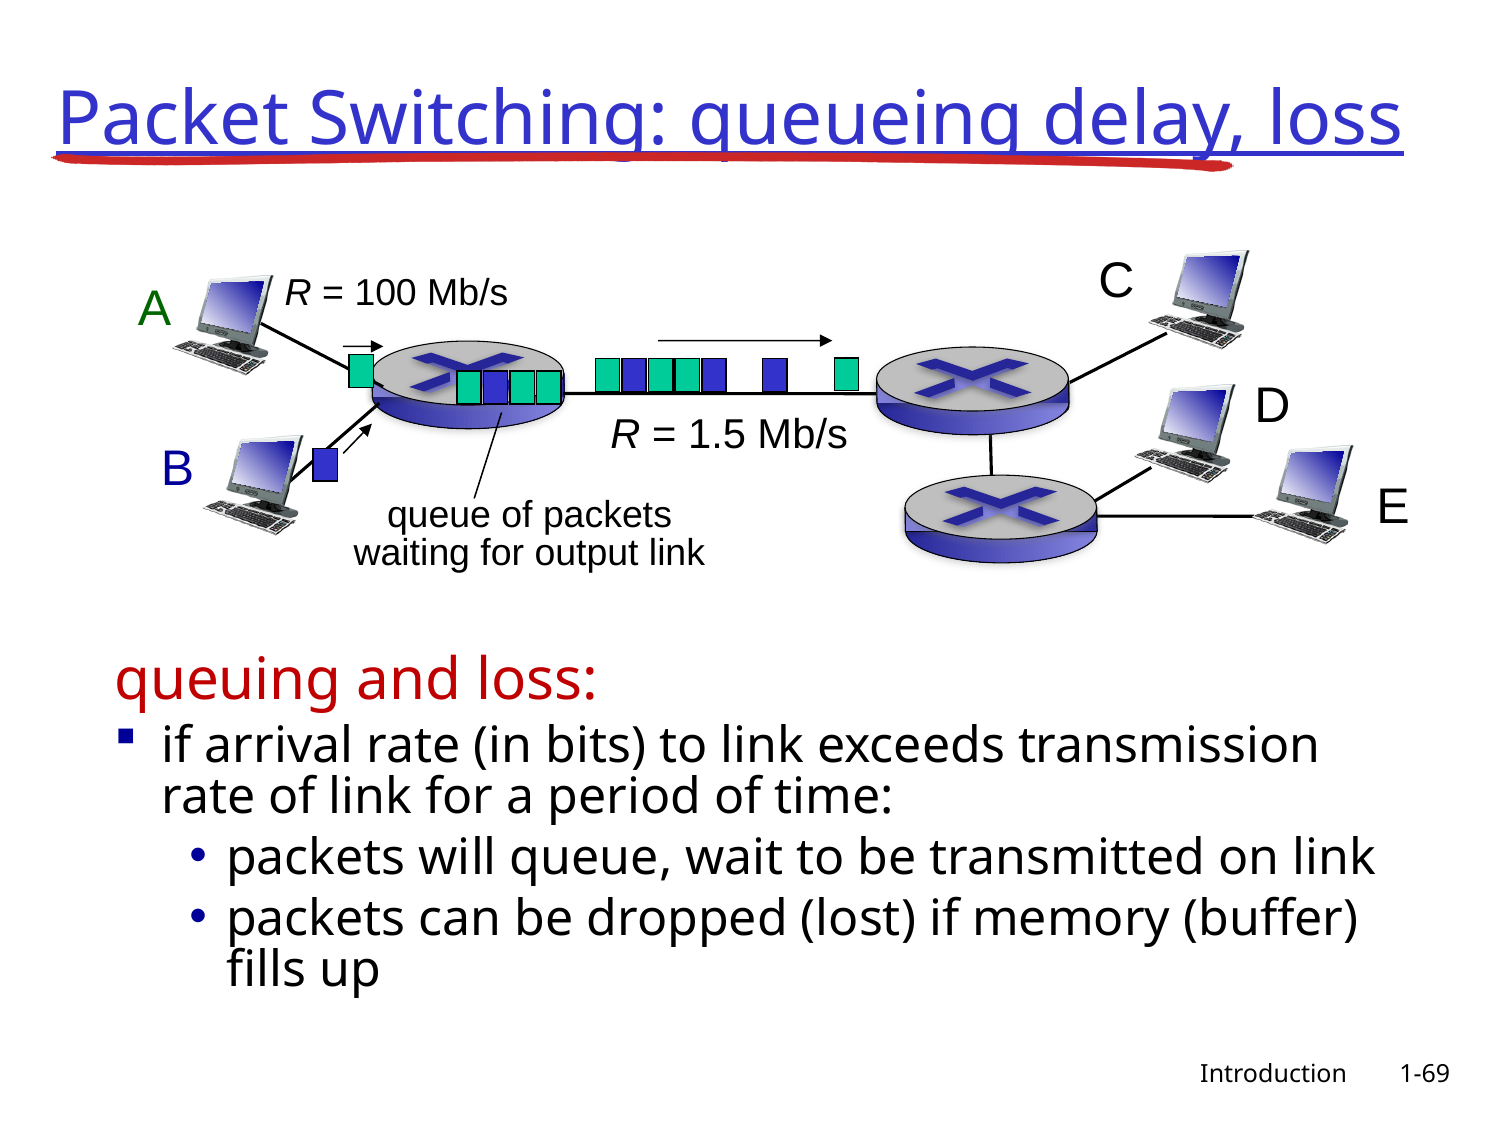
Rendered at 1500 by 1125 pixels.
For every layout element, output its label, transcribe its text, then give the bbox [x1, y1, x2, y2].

text_box [762, 358, 787, 392]
picture [46, 147, 1247, 177]
slide_number 1-69 [1362, 1049, 1466, 1125]
text_box [834, 357, 859, 391]
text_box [177, 430, 307, 543]
text_box R = 100 Mb/s [269, 260, 524, 320]
text_box [701, 358, 726, 392]
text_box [1122, 244, 1252, 357]
text_box B [146, 427, 209, 503]
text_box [876, 346, 1070, 436]
text_box [313, 448, 338, 482]
text_box queuing and loss: if arrival rate (in bits) to link exceeds transmission rate of link for a period of time: packets will queue, wait to be transmitted on link packets can be dropped (lost) if memory (buffer) fills up [99, 644, 1434, 978]
text_box E [1361, 465, 1425, 541]
text_box [595, 358, 620, 392]
text_box [675, 358, 700, 392]
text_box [1227, 440, 1356, 553]
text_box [371, 340, 565, 430]
text_box [343, 425, 369, 454]
text_box [622, 358, 647, 392]
text_box D [1239, 364, 1306, 439]
text_box [658, 334, 833, 347]
text_box A [123, 267, 187, 343]
footer Introduction [887, 1049, 1362, 1125]
text_box [349, 354, 366, 388]
text_box [648, 358, 673, 392]
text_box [904, 474, 1098, 564]
text_box queue of packets waiting for output link [336, 489, 723, 581]
text_box C [1083, 240, 1150, 315]
title Packet Switching: queueing delay, loss [41, 21, 1428, 210]
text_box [1109, 379, 1238, 492]
text_box R = 1.5 Mb/s [595, 399, 864, 465]
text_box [456, 370, 562, 405]
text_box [147, 270, 276, 383]
